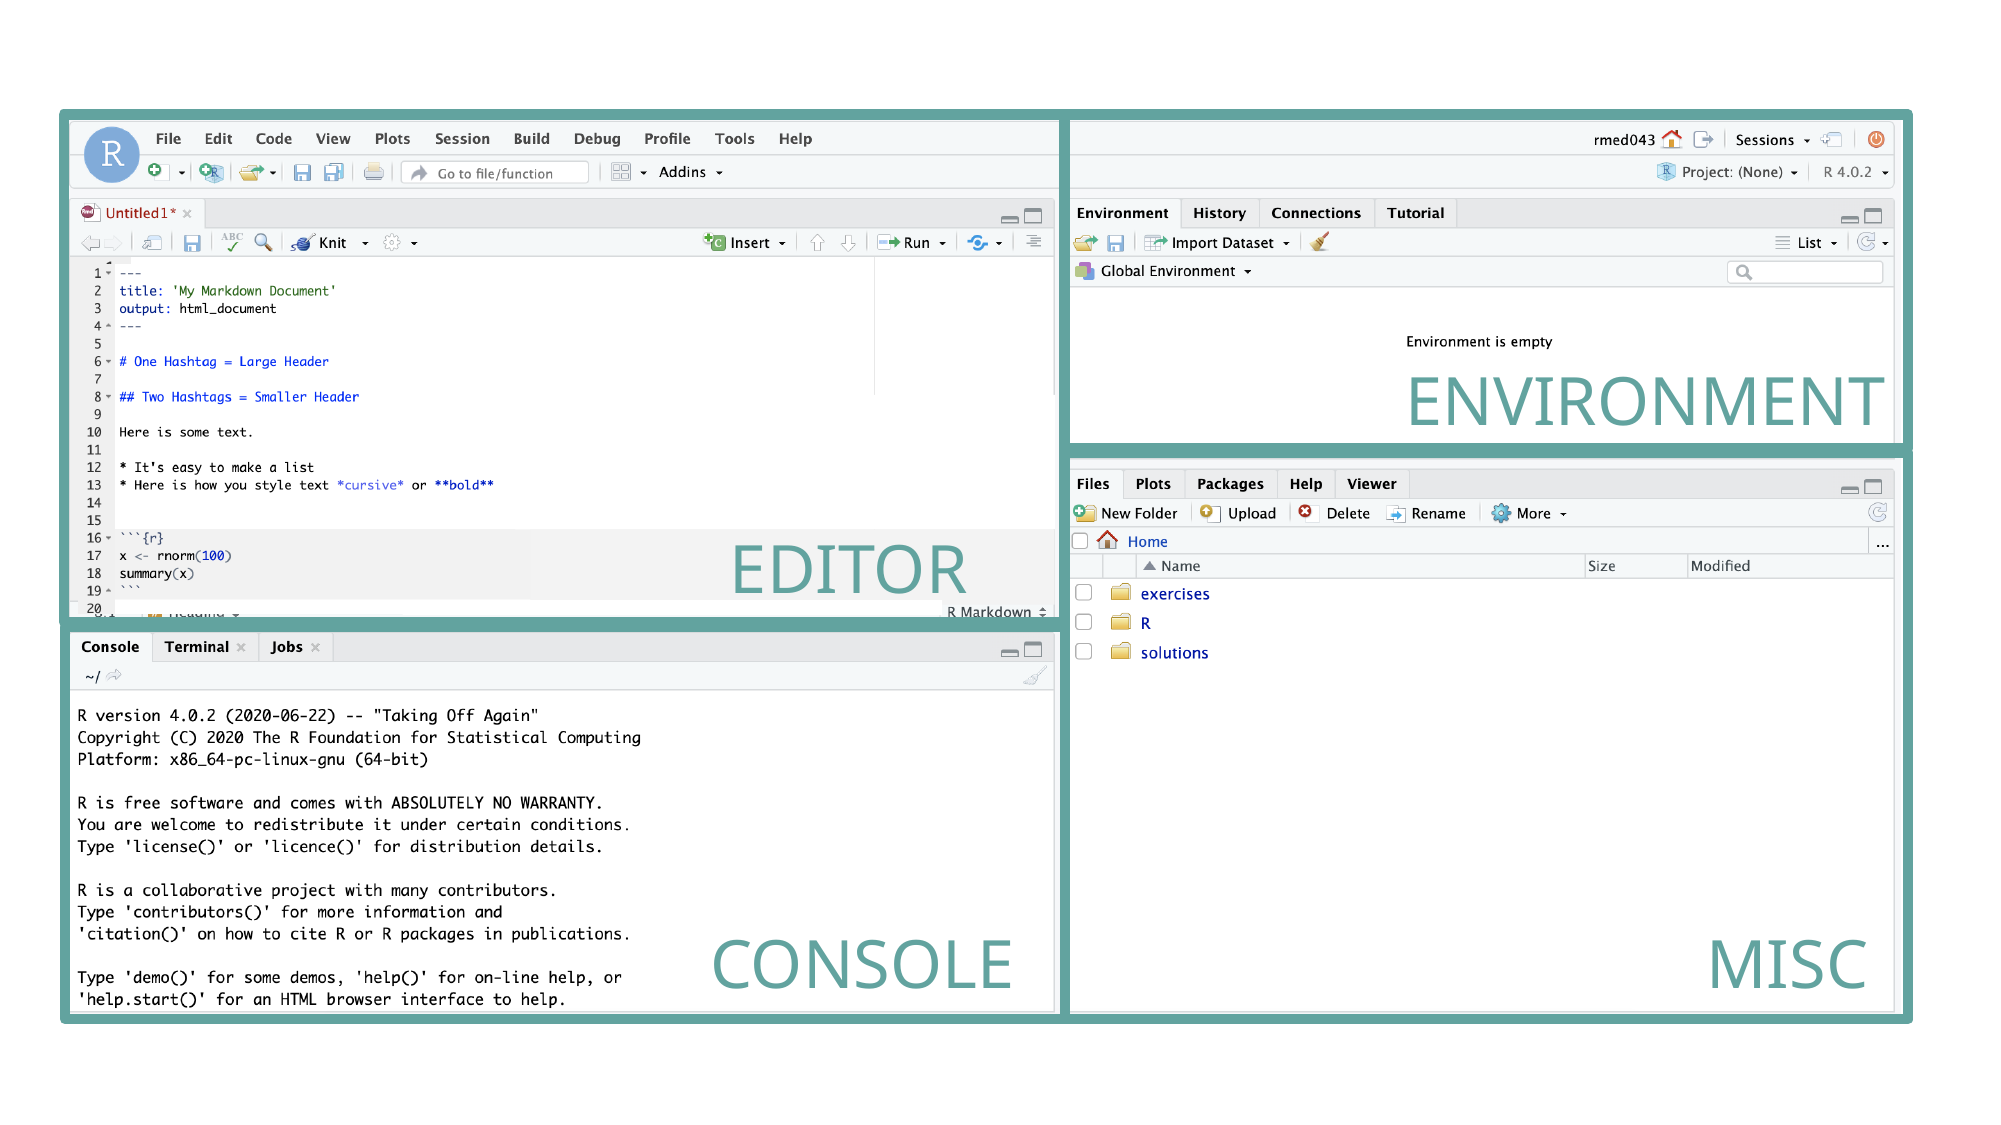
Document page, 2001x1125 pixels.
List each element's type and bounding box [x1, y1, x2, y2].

picture [63, 114, 1901, 1016]
